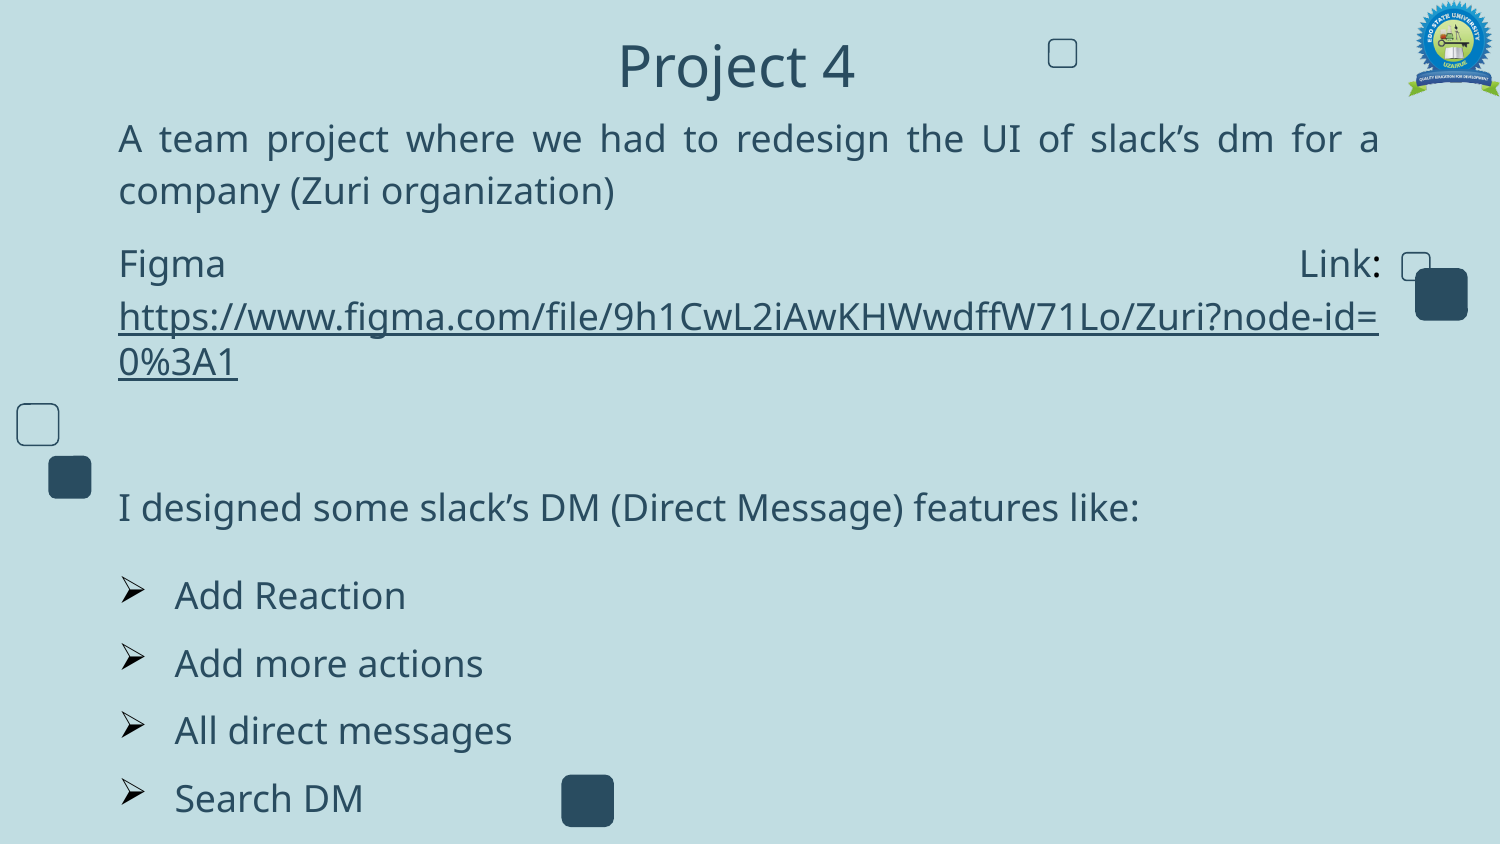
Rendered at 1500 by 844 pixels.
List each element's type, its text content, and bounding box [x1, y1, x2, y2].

text_box A team project where we had to redesign the UI of slack’s dm for a company (Zuri organization) Figma Link: https://www.figma.com/file/9h1CwL2iAwKHWwdffW71Lo/Zuri?node-id=0%3A1 I designed some slack’s DM (Direct Message) features like: Add Reaction Add more actions All direct messages Search DM Search Messages Search Messages in a DM [103, 101, 1397, 844]
title Project 4 [103, 13, 1370, 84]
picture [1402, 0, 1500, 98]
